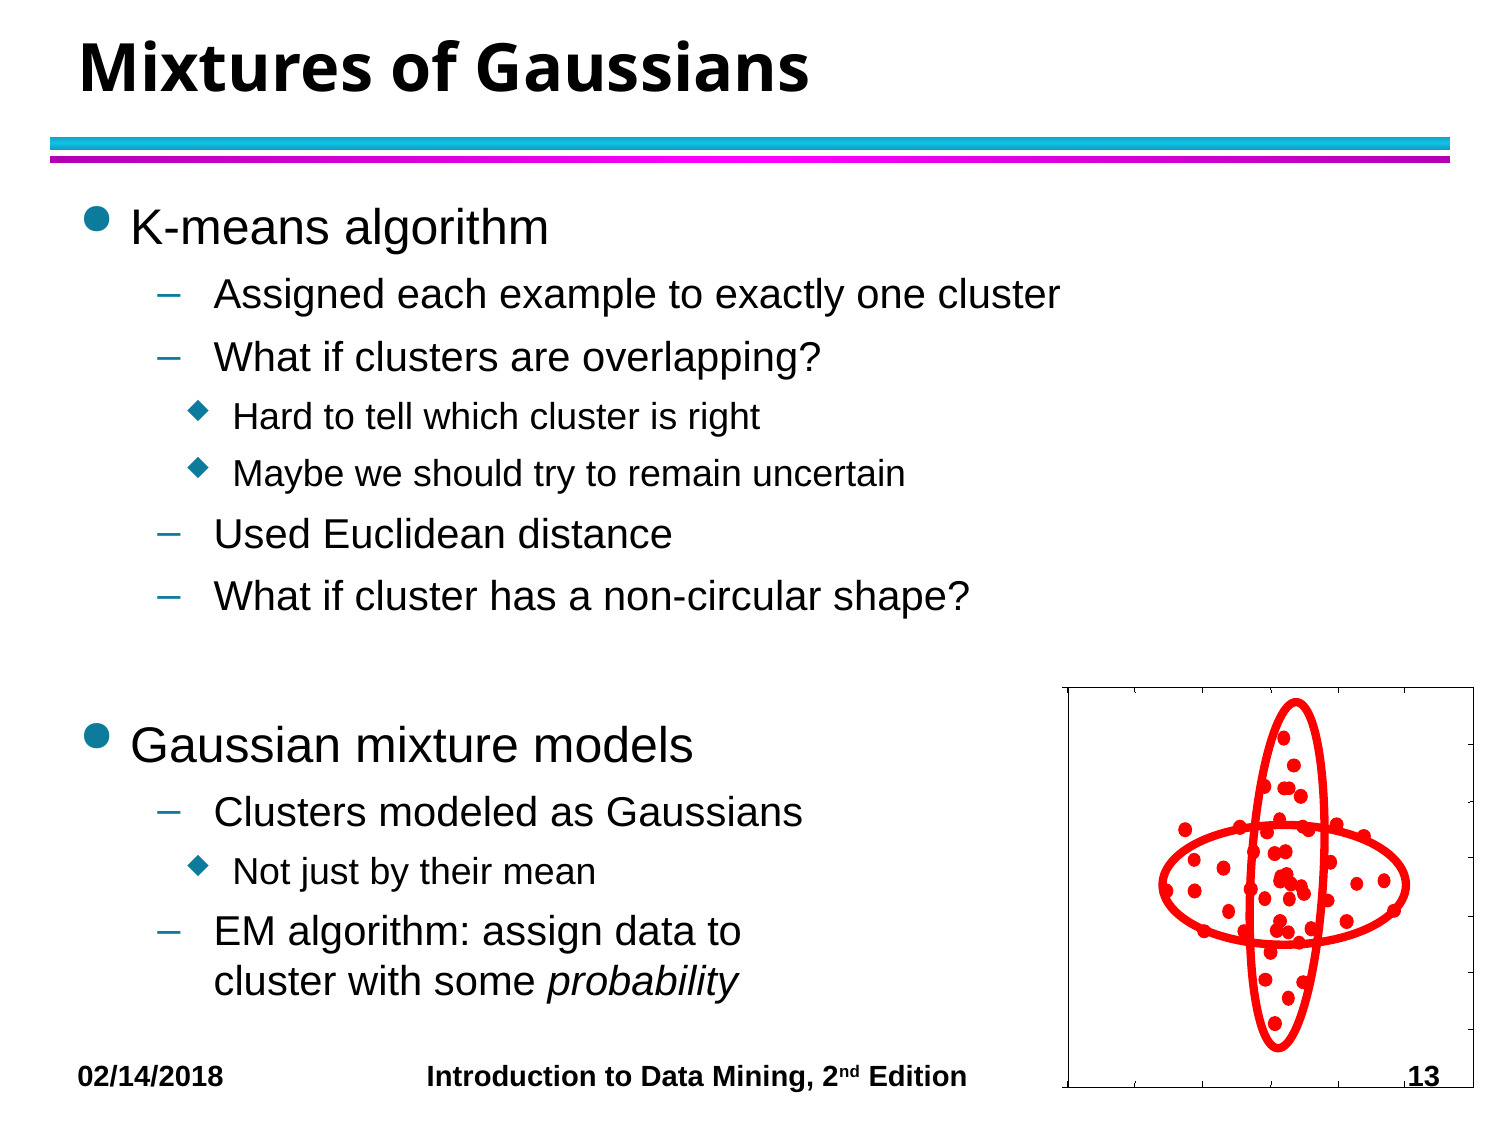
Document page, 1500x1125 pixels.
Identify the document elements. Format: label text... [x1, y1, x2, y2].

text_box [999, 687, 1474, 1088]
list K-means algorithm Assigned each example to exactly one cluster What if clusters are overlapping? Hard to tell which cluster is right Maybe we should try to remain uncertain Used Euclidean distance What if cluster has a non-circular shape? Gaussian mixture models Clusters modeled as Gaussians Not just by their mean EM algorithm: assign data to cluster with some probability [67, 187, 1432, 1038]
title Mixtures of Gaussians [62, 24, 1421, 113]
